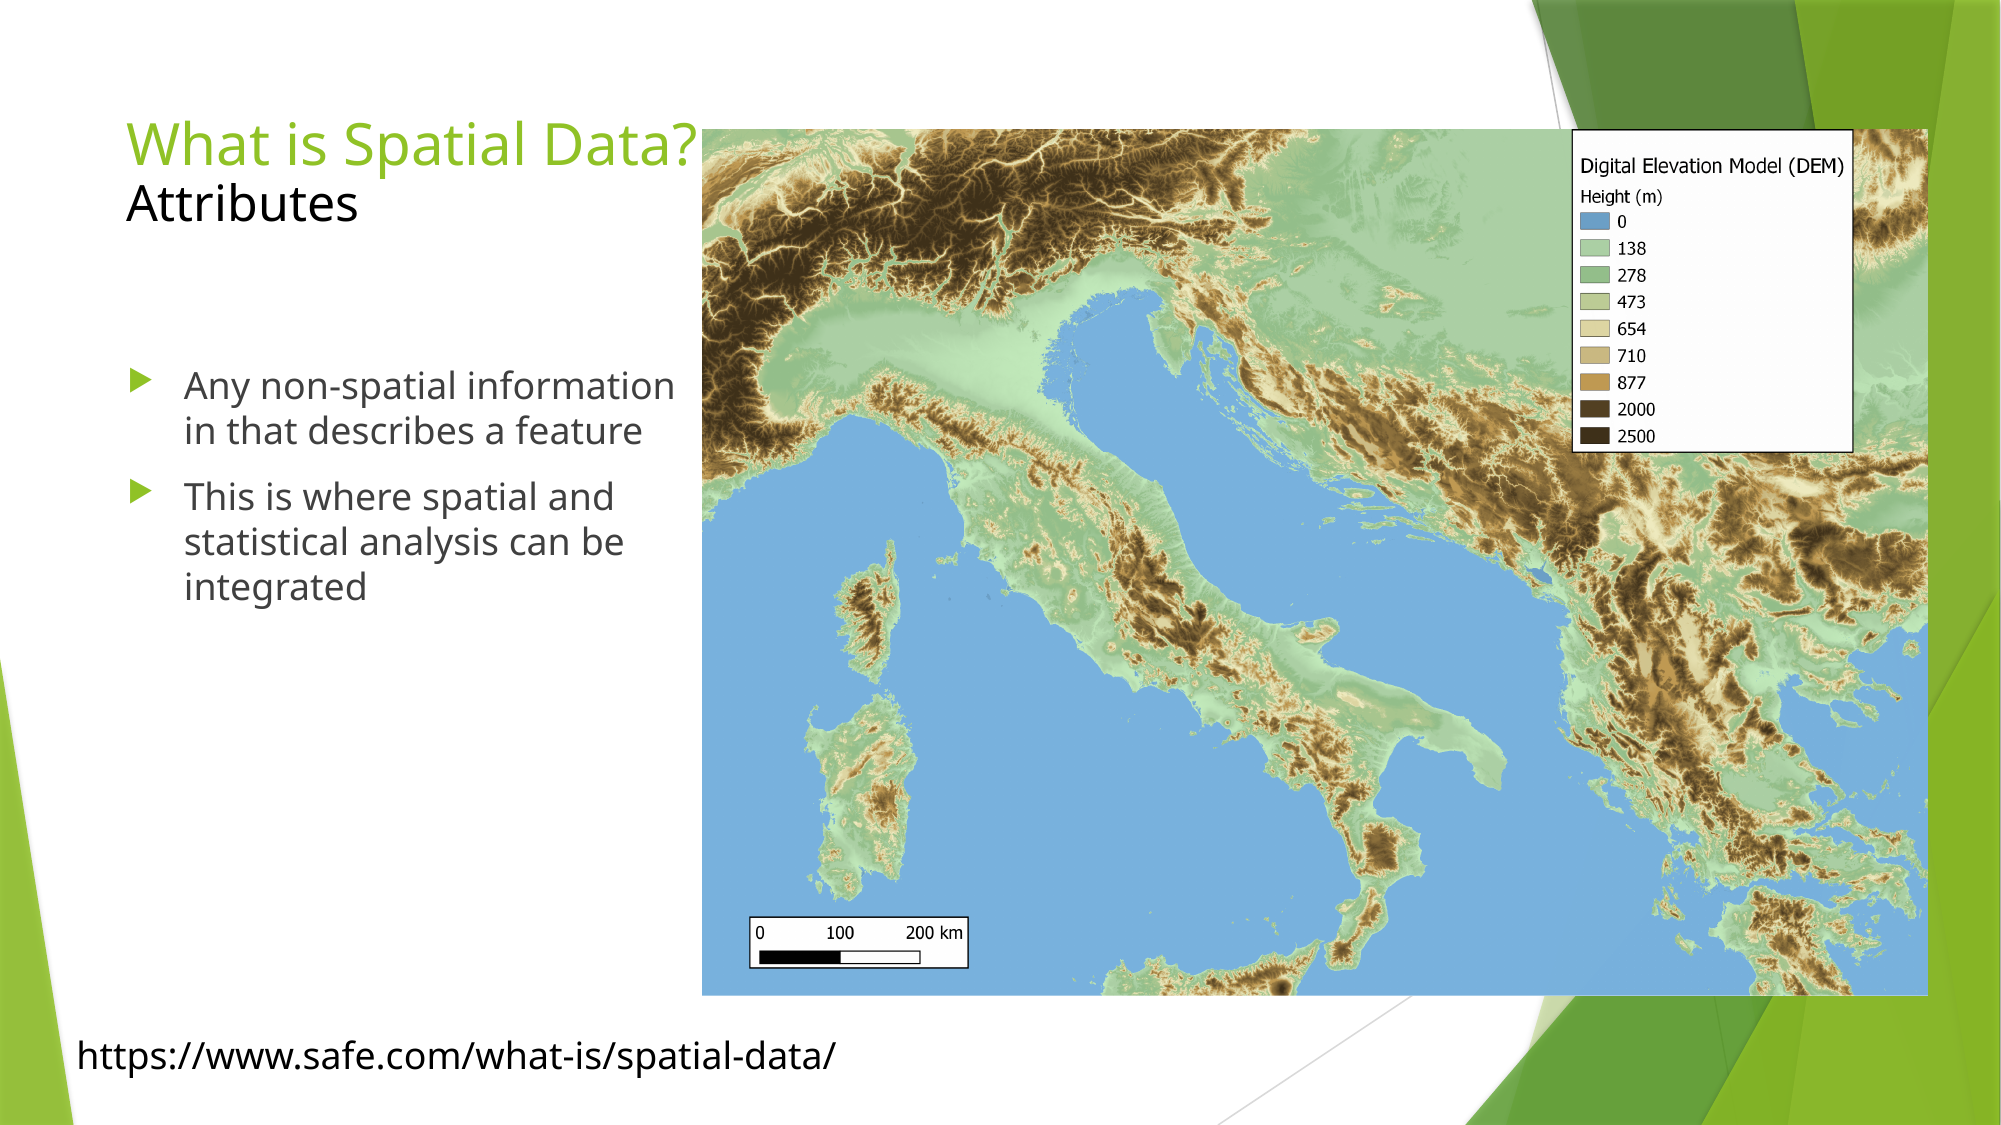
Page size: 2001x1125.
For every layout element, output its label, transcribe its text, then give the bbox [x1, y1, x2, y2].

picture [702, 129, 1928, 996]
list Any non-spatial information in that describes a feature This is where spatial and statistical analysis can be integrated [112, 354, 697, 939]
text_box https://www.safe.com/what-is/spatial-data/ [61, 1024, 1064, 1085]
title What is Spatial Data? Attributes [111, 99, 723, 317]
